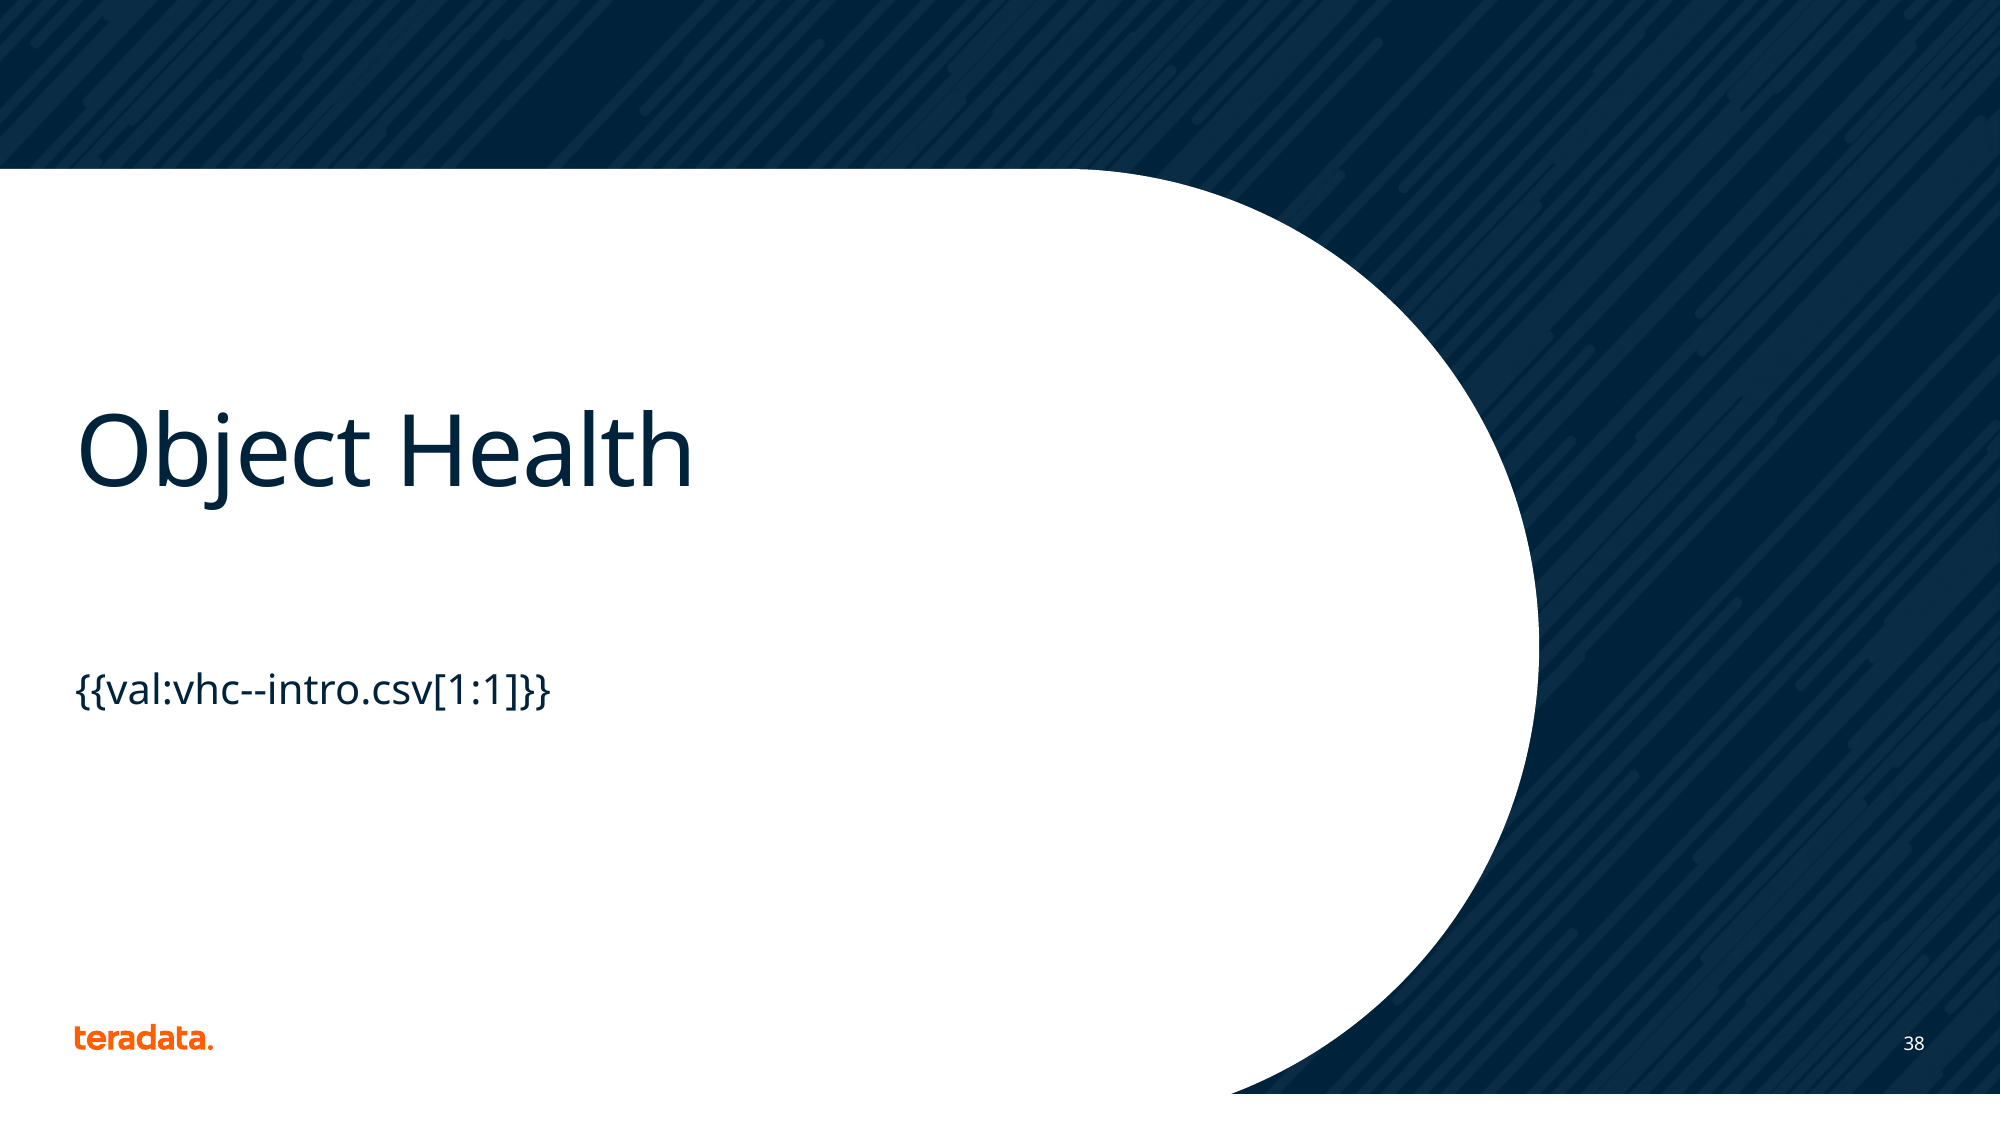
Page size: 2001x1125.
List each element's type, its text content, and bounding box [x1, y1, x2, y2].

picture [0, 0, 2000, 1094]
slide_number 38 [1850, 1031, 1925, 1092]
title Object Health [75, 399, 1380, 662]
list {{val:vhc--intro.csv[1:1]}} [75, 662, 1380, 829]
